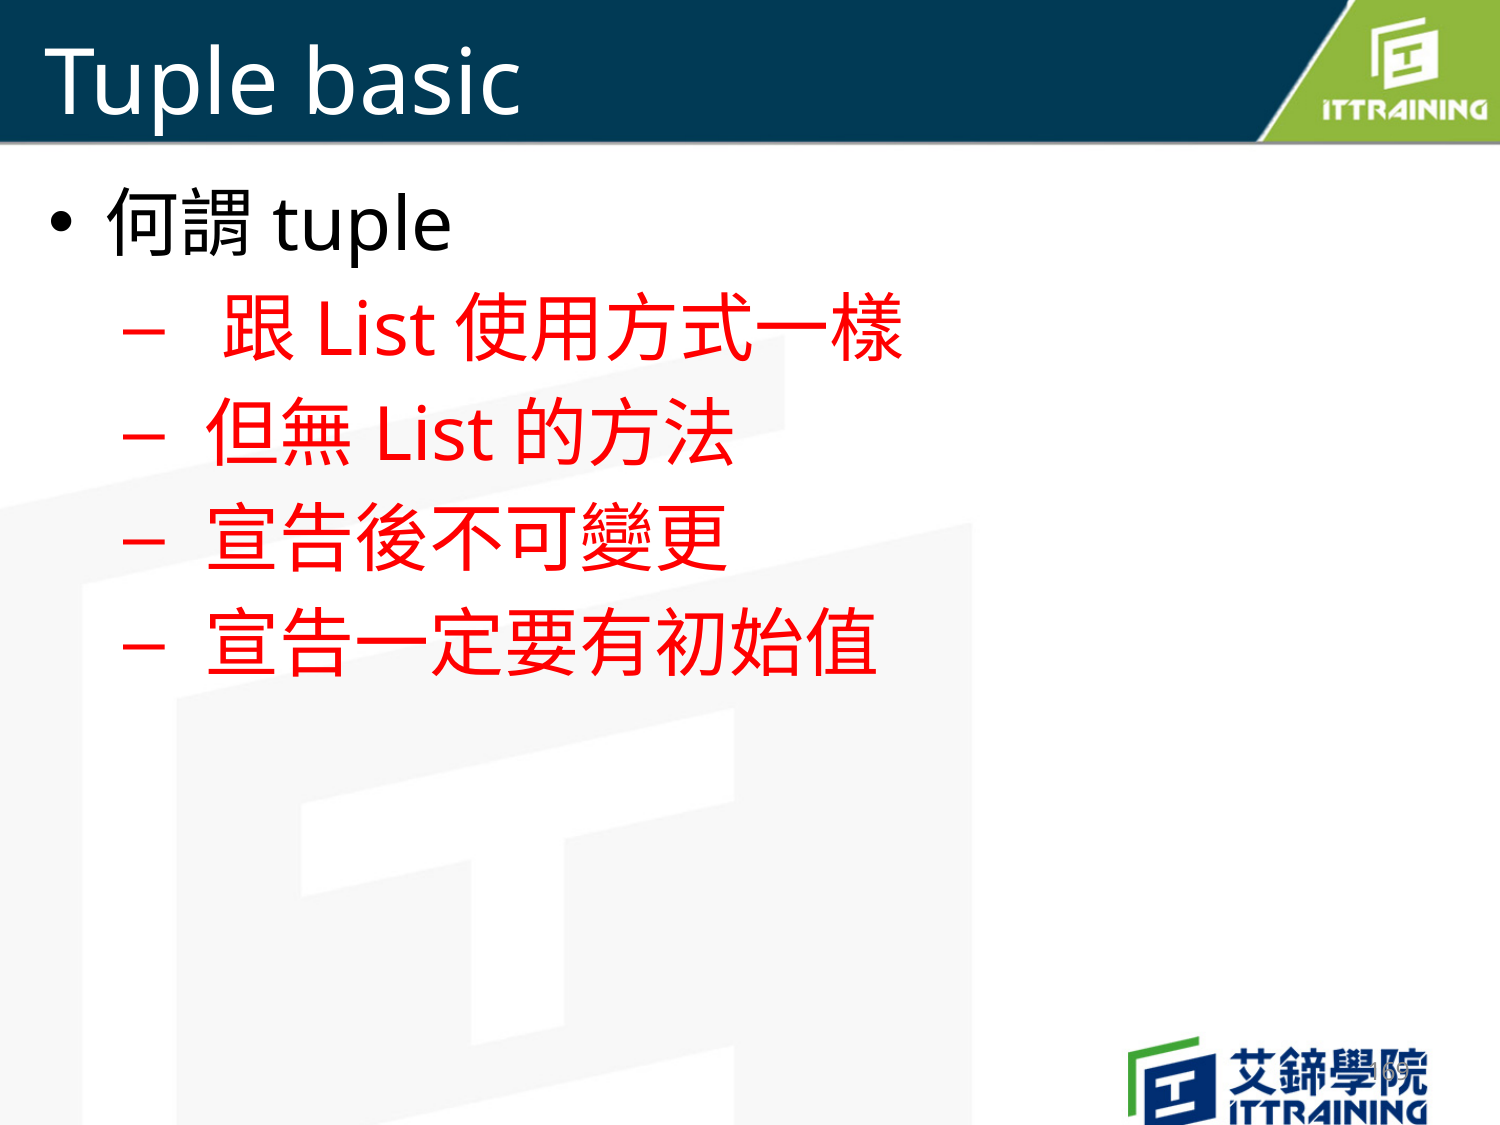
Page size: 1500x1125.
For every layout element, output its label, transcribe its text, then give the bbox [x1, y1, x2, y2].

title Tuple basic [29, 0, 1380, 172]
picture [0, 0, 1500, 1125]
list 何謂tuple 跟List使用方式一樣 但無List的方法 宣告後不可變更 宣告一定要有初始值 [33, 168, 1418, 911]
slide_number 169 [1074, 1042, 1425, 1103]
